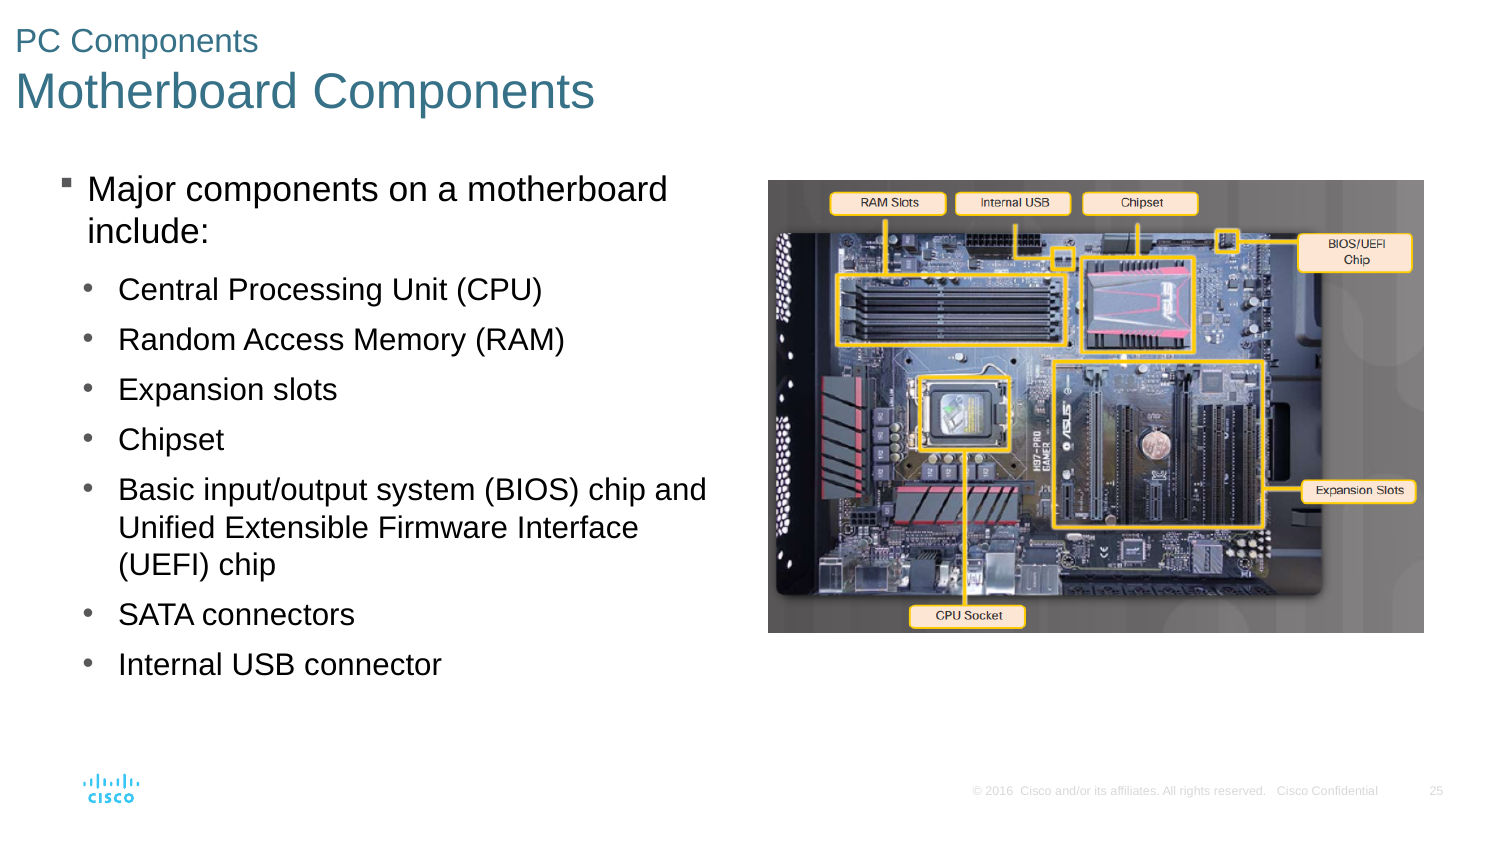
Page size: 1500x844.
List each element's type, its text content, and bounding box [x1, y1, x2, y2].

title PC Components Motherboard Components [0, 6, 1500, 131]
picture [768, 179, 1424, 633]
list Major components on a motherboard include: Central Processing Unit (CPU) Random Access Memory (RAM) Expansion slots Chipset Basic input/output system (BIOS) chip and Unified Extensible Firmware Interface (UEFI) chip SATA connectors Internal USB connector [44, 158, 750, 707]
